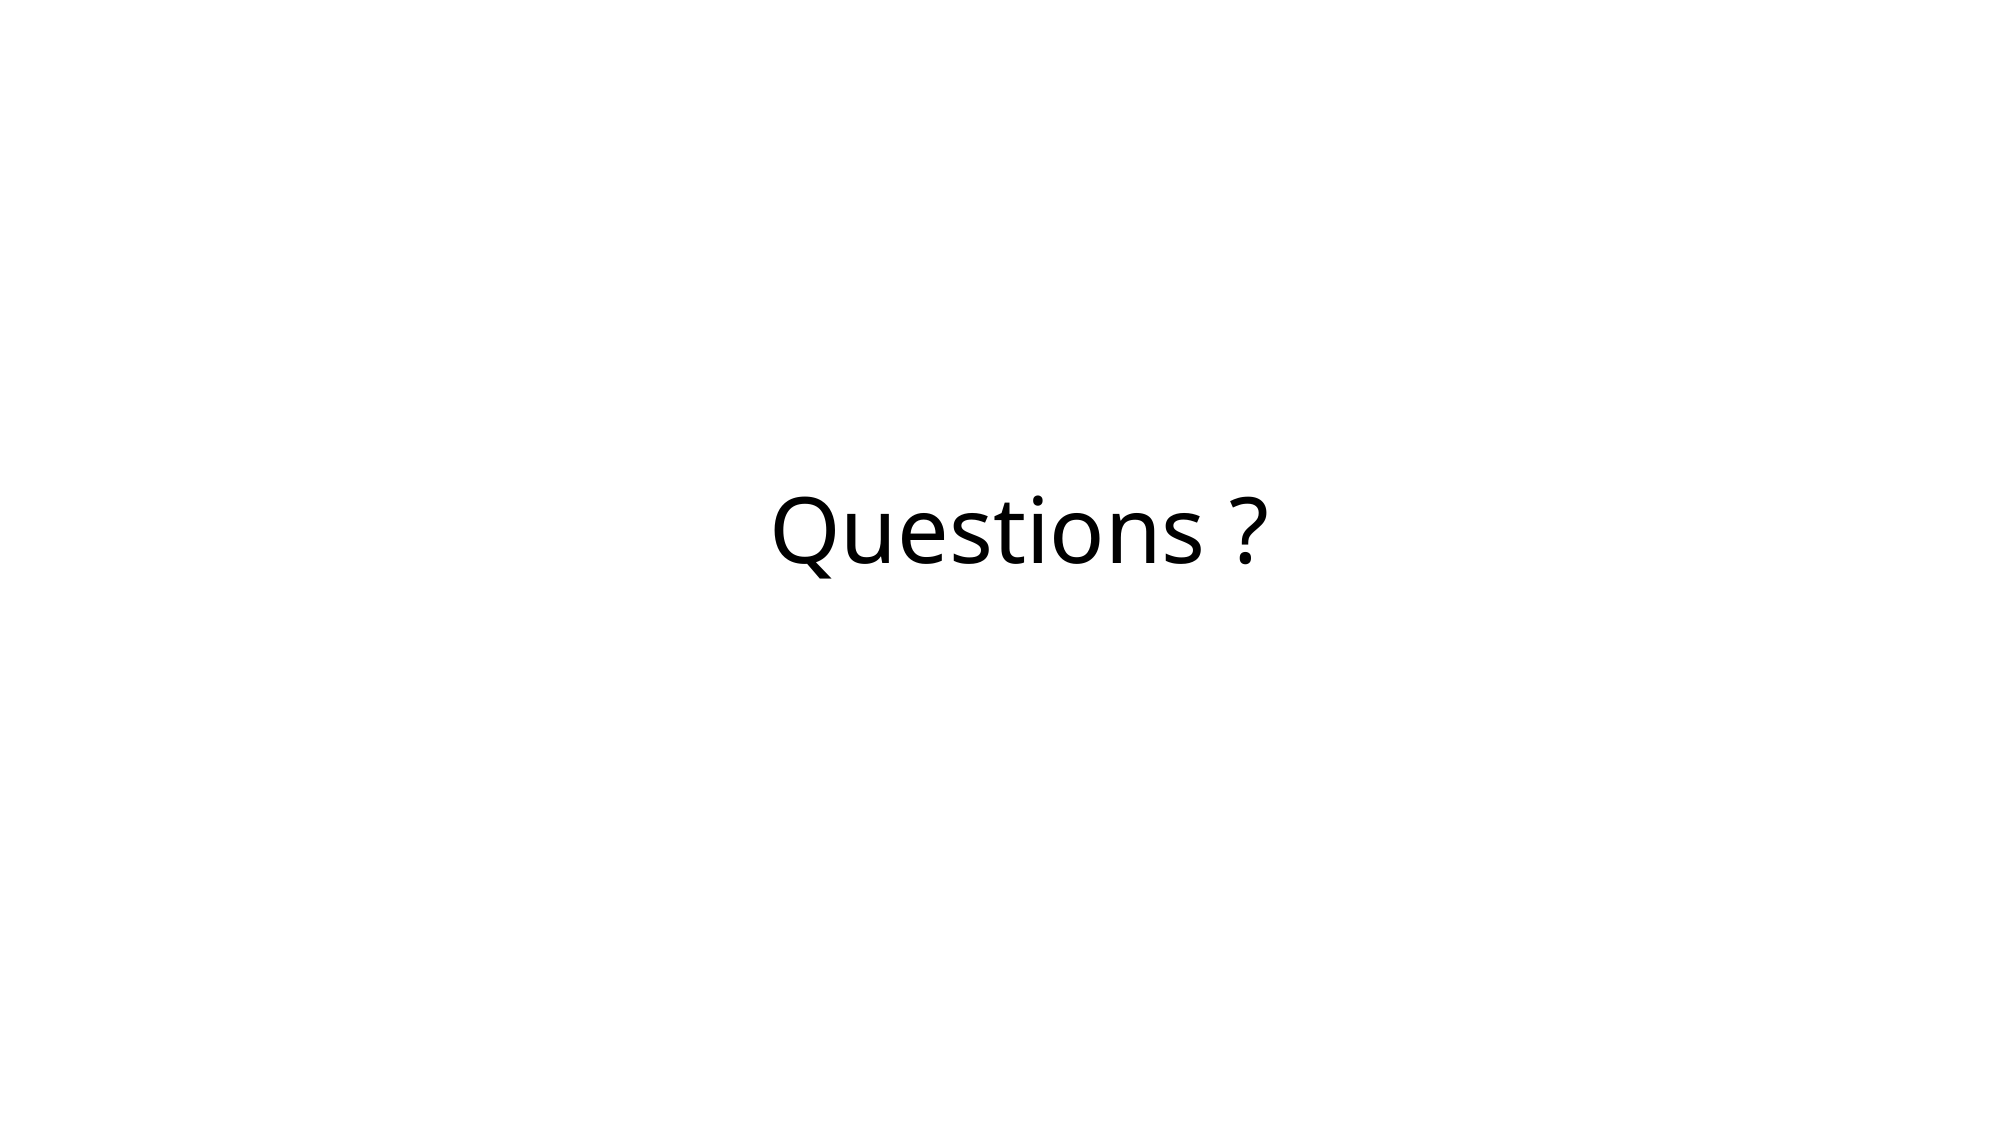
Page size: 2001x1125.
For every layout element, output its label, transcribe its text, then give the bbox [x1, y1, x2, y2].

title Questions ? [157, 469, 1882, 599]
